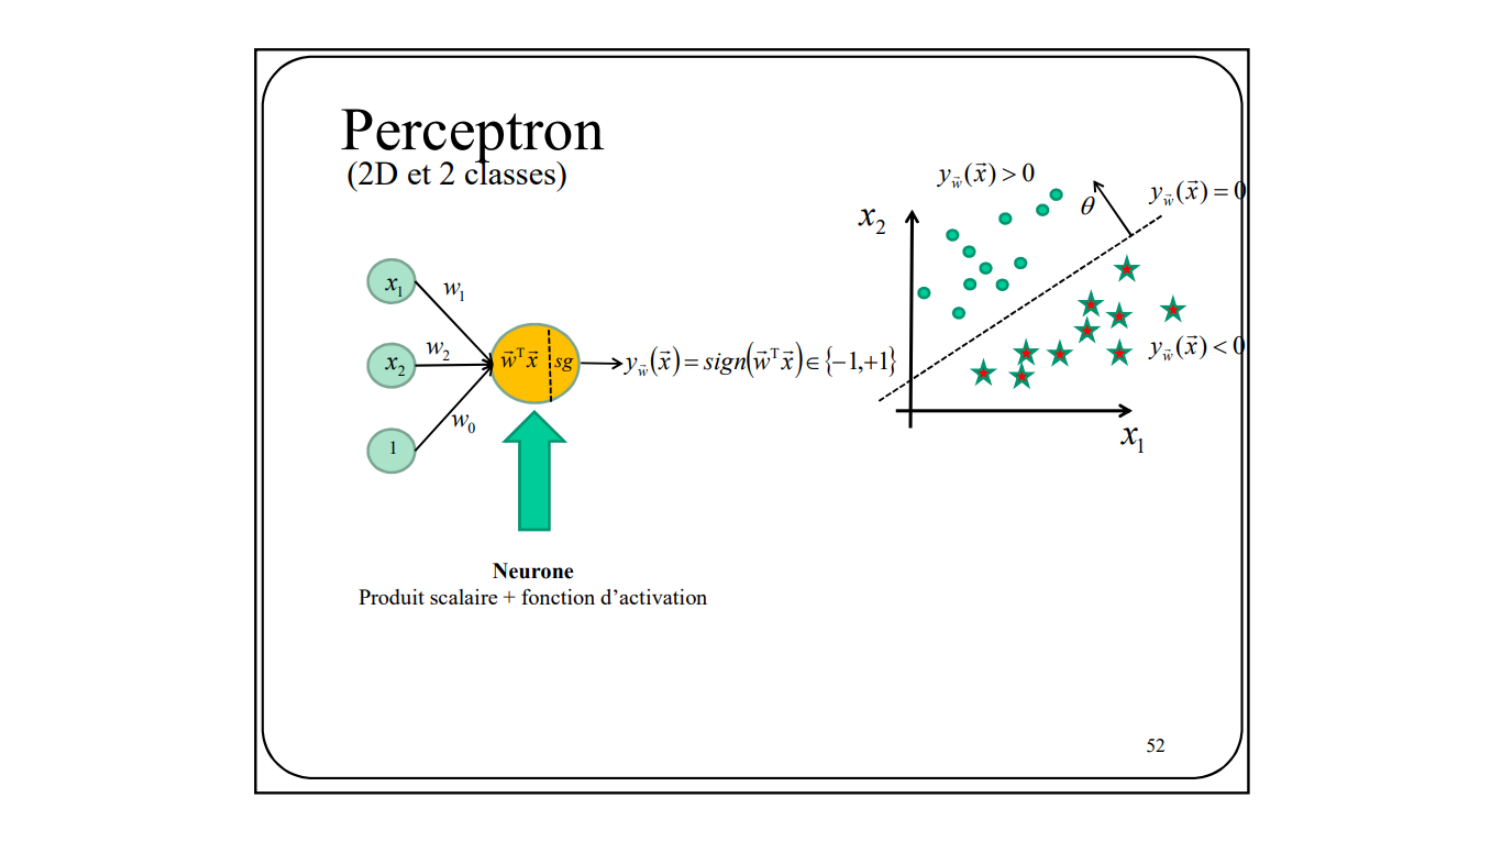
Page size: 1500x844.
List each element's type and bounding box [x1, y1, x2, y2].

picture [230, 24, 1270, 819]
